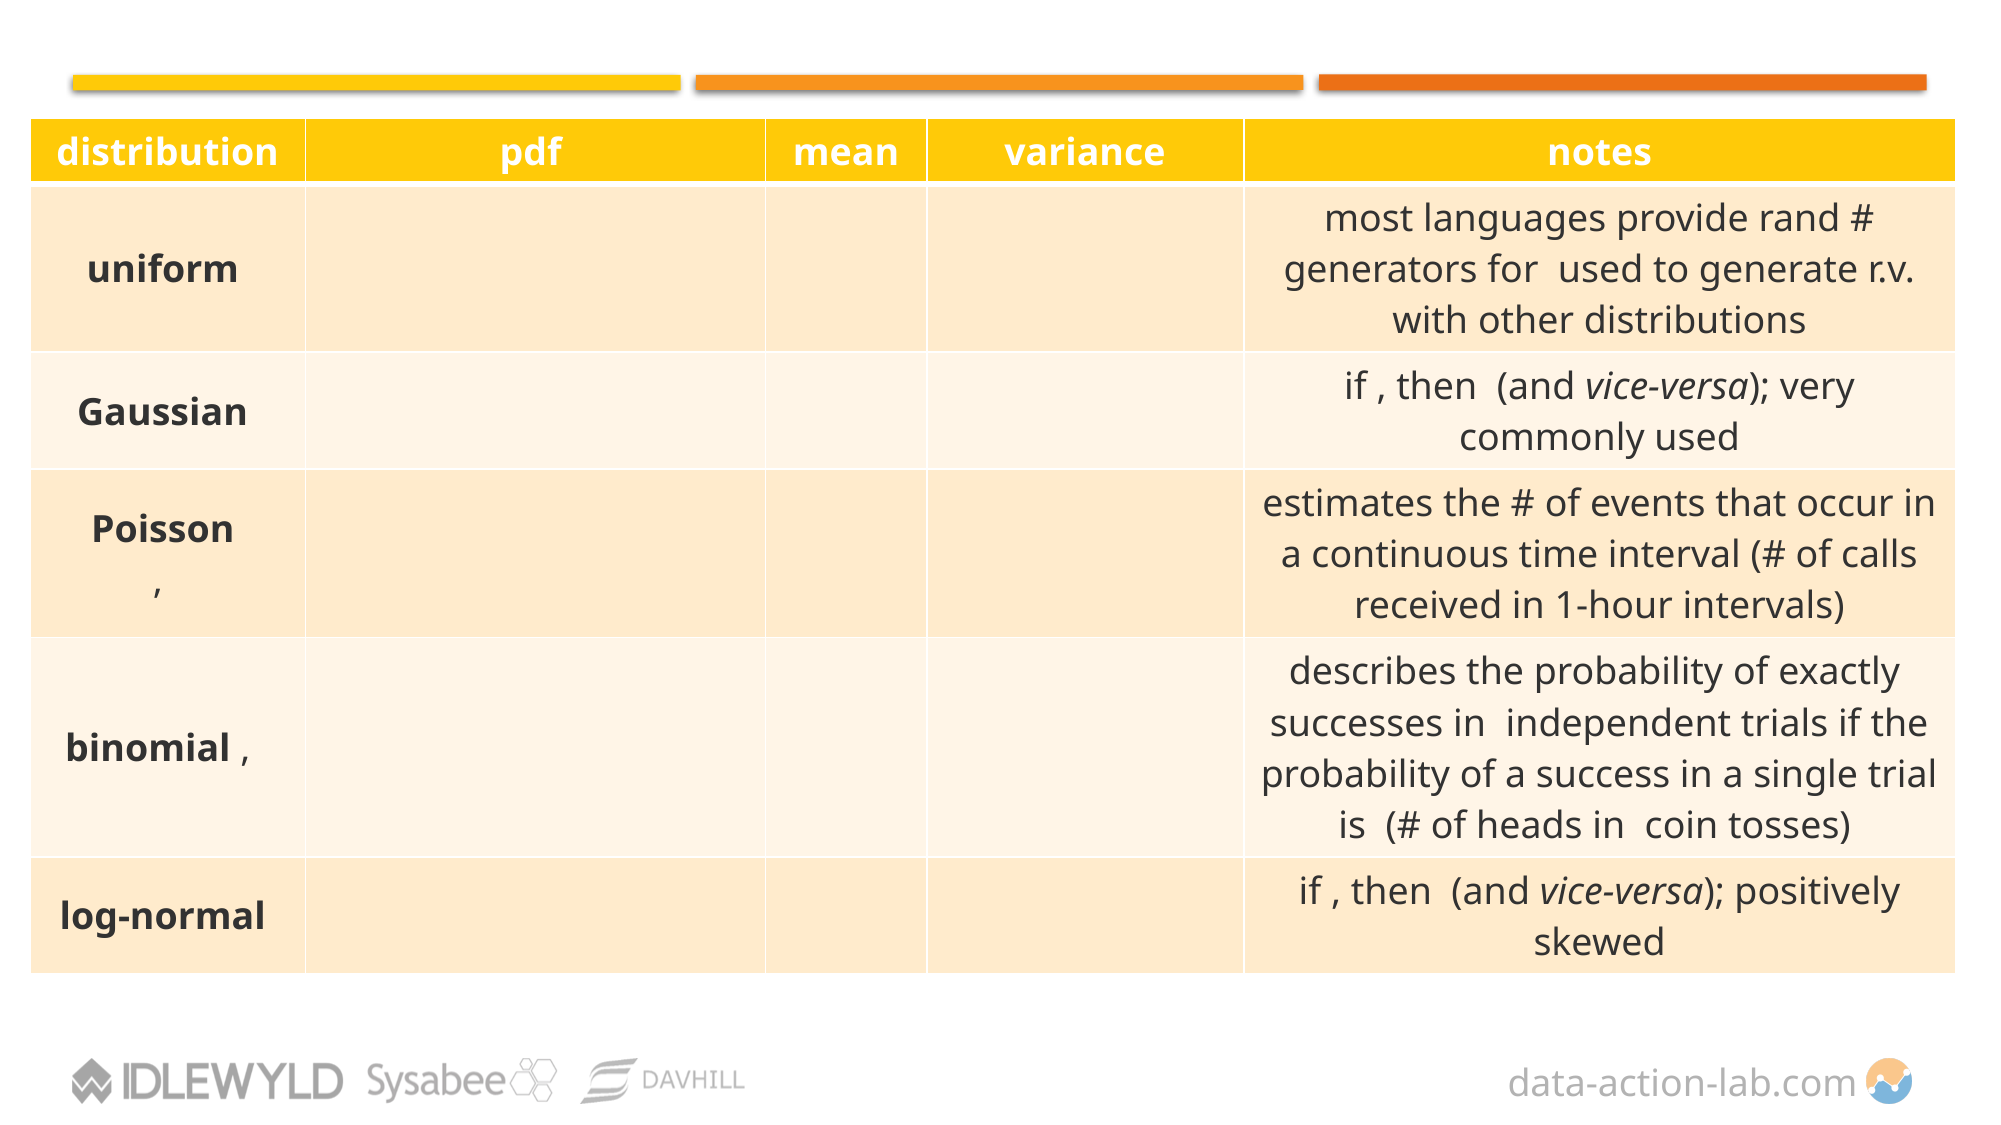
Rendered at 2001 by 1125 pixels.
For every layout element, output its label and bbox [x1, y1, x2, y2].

picture [72, 1058, 745, 1104]
